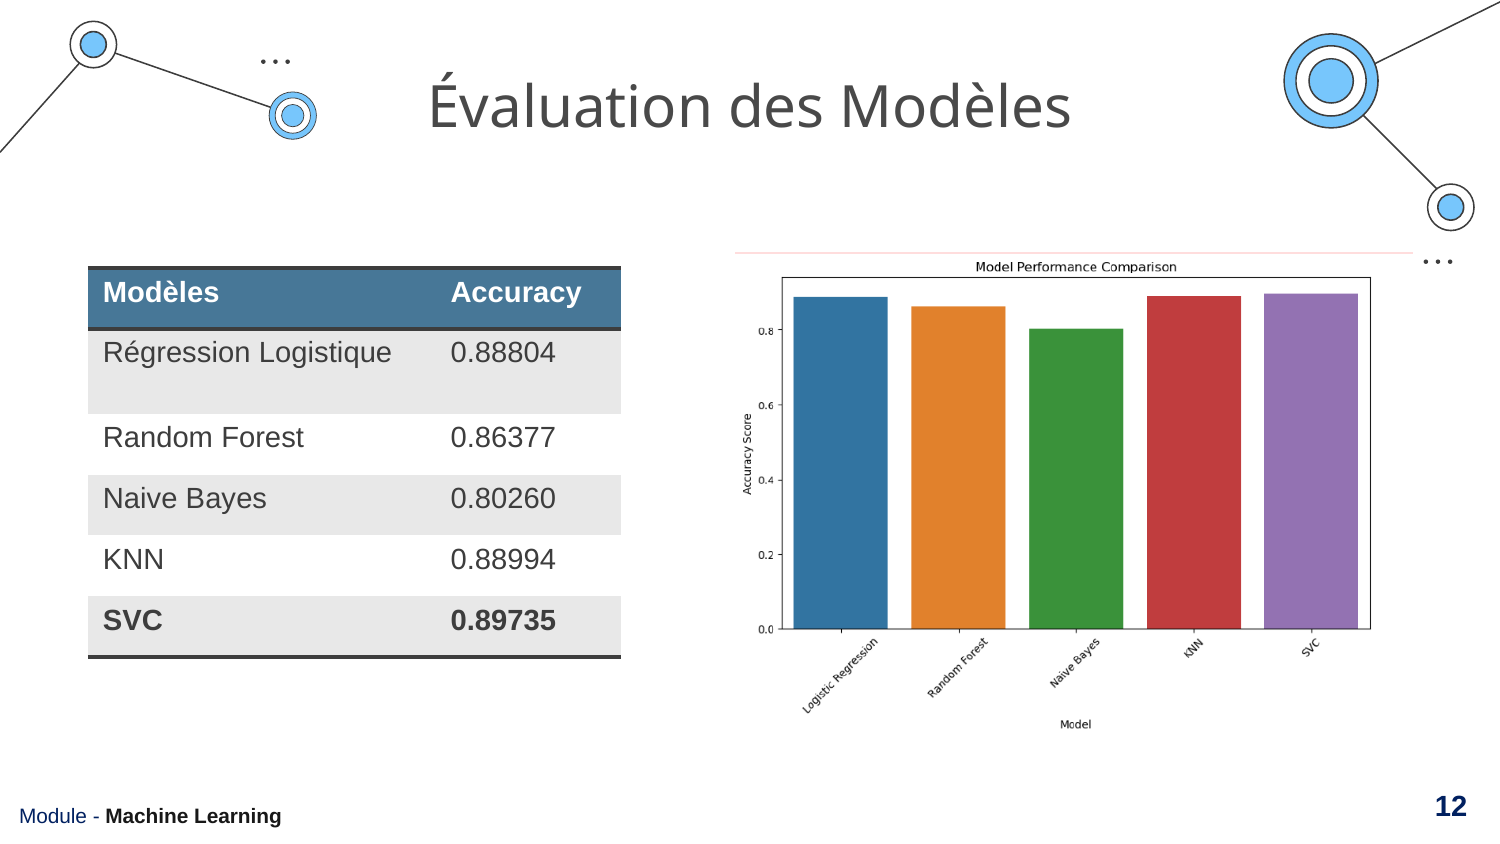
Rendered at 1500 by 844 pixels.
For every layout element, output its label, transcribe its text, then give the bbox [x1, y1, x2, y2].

text_box 12 [1420, 779, 1496, 830]
table_cell Random Forest [88, 414, 436, 475]
table_cell 0.86377 [436, 414, 621, 475]
table_header Accuracy [436, 270, 621, 327]
text_box Module - Machine Learning [4, 795, 306, 835]
table_cell KNN [88, 535, 436, 596]
table_cell SVC [88, 596, 436, 655]
title Évaluation des Modèles [257, 54, 1243, 153]
table_header Modèles [88, 270, 436, 327]
table_cell 0.88994 [436, 535, 621, 596]
table_cell 0.89735 [436, 596, 621, 655]
table_cell 0.80260 [436, 475, 621, 535]
picture [734, 252, 1413, 733]
table_cell Régression Logistique [88, 331, 436, 414]
table_cell Naive Bayes [88, 475, 436, 535]
table_cell 0.88804 [436, 331, 621, 414]
